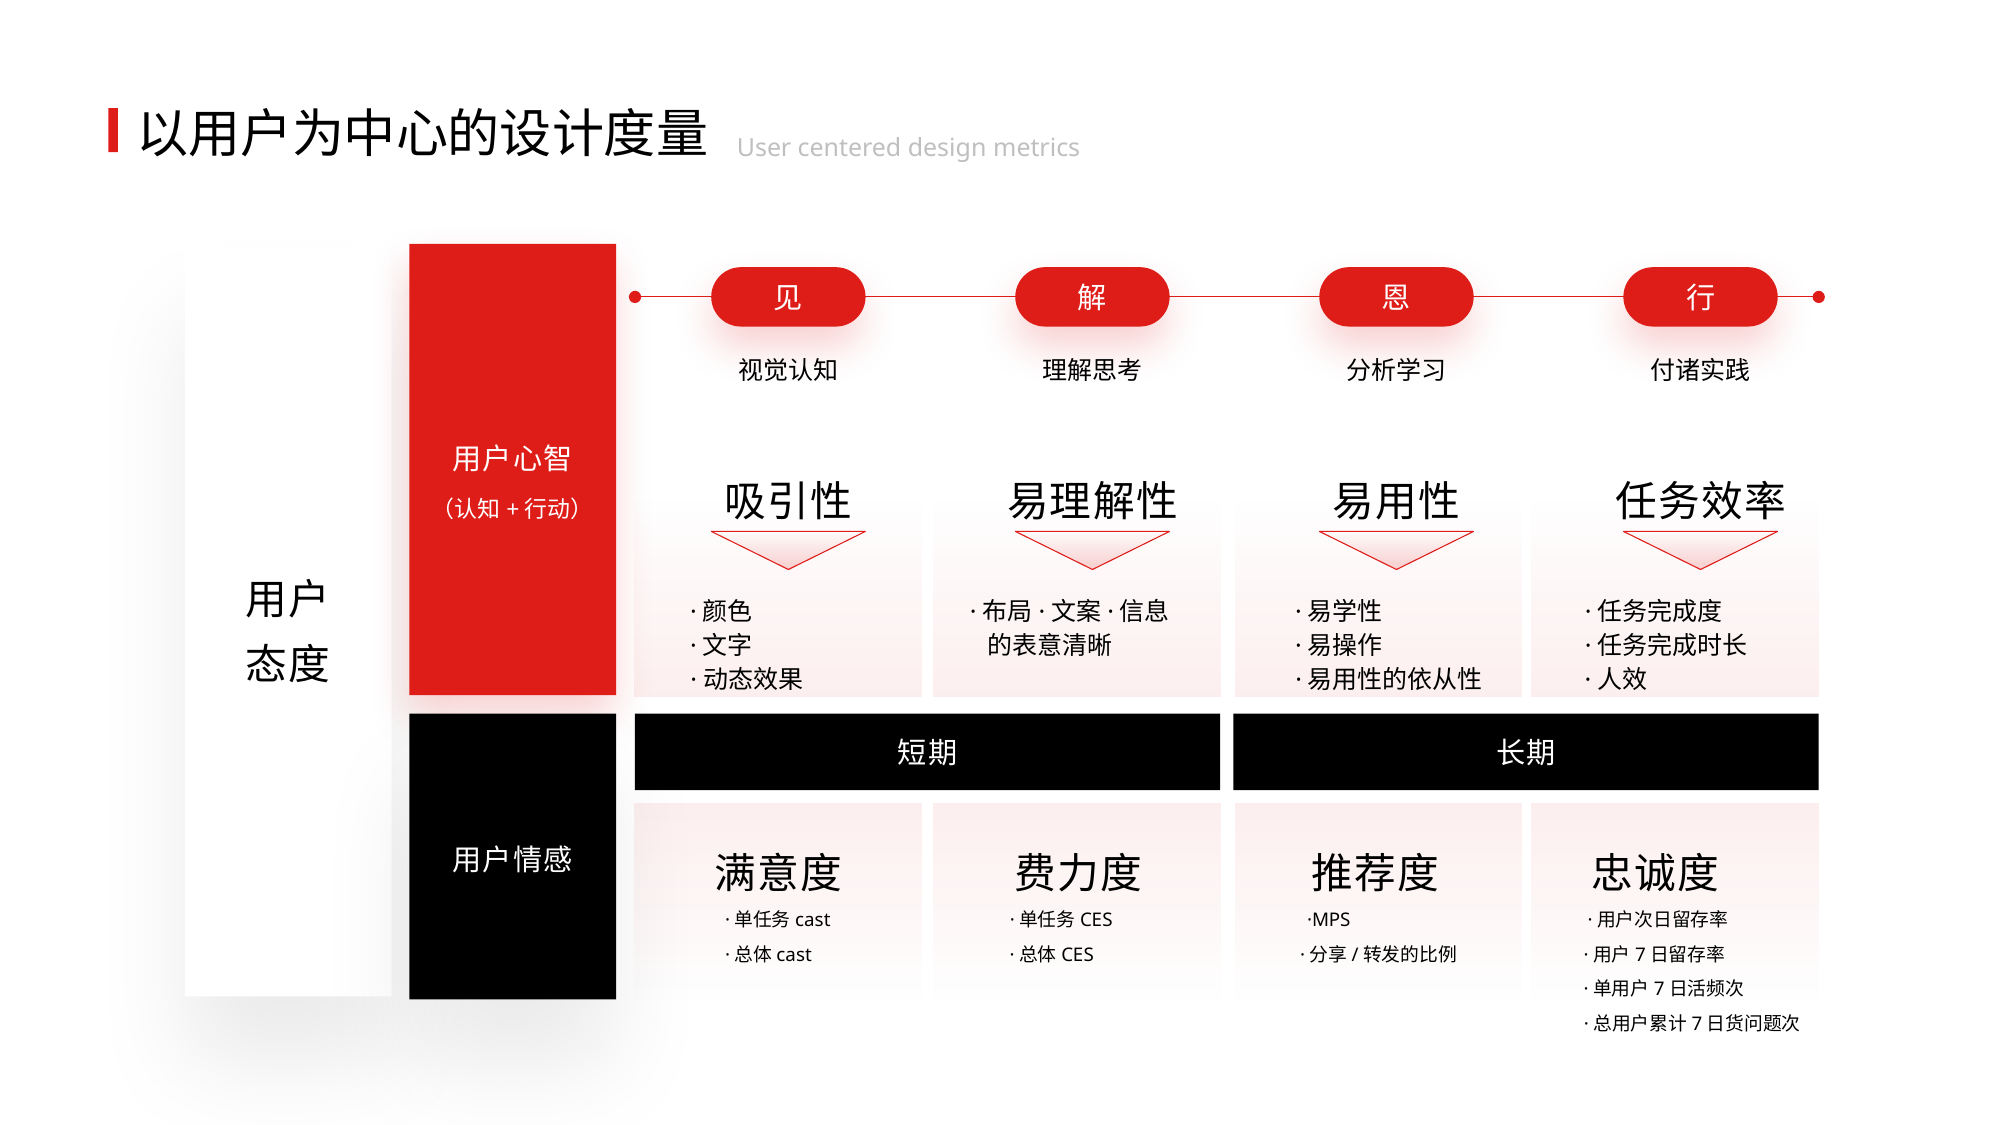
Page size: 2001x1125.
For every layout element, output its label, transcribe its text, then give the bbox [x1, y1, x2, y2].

text_box 用户情感 [437, 833, 588, 884]
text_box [1623, 267, 1778, 327]
text_box ·文字 [675, 622, 768, 656]
text_box [710, 530, 867, 571]
text_box [1234, 802, 1523, 1005]
text_box [408, 713, 617, 1000]
text_box [1531, 495, 1820, 698]
text_box （认知+行动） [409, 482, 617, 530]
text_box 的表意清晰 [972, 622, 1128, 667]
text_box [932, 802, 1221, 1005]
text_box 理解思考 [1027, 347, 1158, 393]
text_box [932, 495, 1221, 698]
text_box ·布局·文案·信息 [955, 587, 1185, 633]
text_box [995, 824, 1159, 973]
text_box ·易学性 [1280, 587, 1398, 622]
text_box 任务效率 [1600, 452, 1801, 533]
text_box 视觉认知 [723, 347, 854, 393]
text_box ·易操作 [1280, 622, 1398, 656]
text_box 吸引性 [709, 452, 868, 533]
text_box 用户 态度 [231, 550, 346, 696]
text_box [1622, 530, 1779, 571]
text_box 易理解性 [992, 452, 1193, 533]
text_box [634, 495, 923, 698]
text_box [107, 107, 119, 153]
text_box ·动态效果 [675, 656, 819, 702]
text_box [1234, 495, 1523, 698]
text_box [711, 267, 866, 327]
text_box ·任务完成度 [1570, 587, 1738, 622]
text_box ·易用性的依从性 [1280, 656, 1498, 702]
text_box [1014, 530, 1171, 571]
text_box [698, 824, 859, 973]
text_box 付诸实践 [1635, 347, 1766, 393]
text_box [1318, 530, 1475, 571]
text_box [408, 243, 617, 696]
text_box [1531, 802, 1820, 1005]
text_box 长期 [1481, 726, 1571, 777]
text_box ·任务完成时长 [1570, 622, 1763, 667]
text_box User centered design metrics [722, 124, 1096, 169]
text_box [184, 246, 393, 998]
text_box 易用性 [1317, 452, 1476, 533]
text_box 以用户为中心的设计度量 [121, 92, 724, 171]
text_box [1289, 824, 1468, 973]
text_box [1571, 824, 1813, 1043]
text_box 用户心智 [437, 432, 588, 482]
text_box ·颜色 [675, 587, 768, 622]
text_box 分析学习 [1331, 347, 1462, 393]
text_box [1319, 267, 1474, 327]
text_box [1015, 267, 1170, 327]
text_box 短期 [882, 726, 973, 777]
text_box [634, 713, 1221, 791]
text_box ·人效 [1569, 656, 1663, 702]
text_box [1232, 713, 1820, 791]
text_box [634, 802, 923, 1005]
